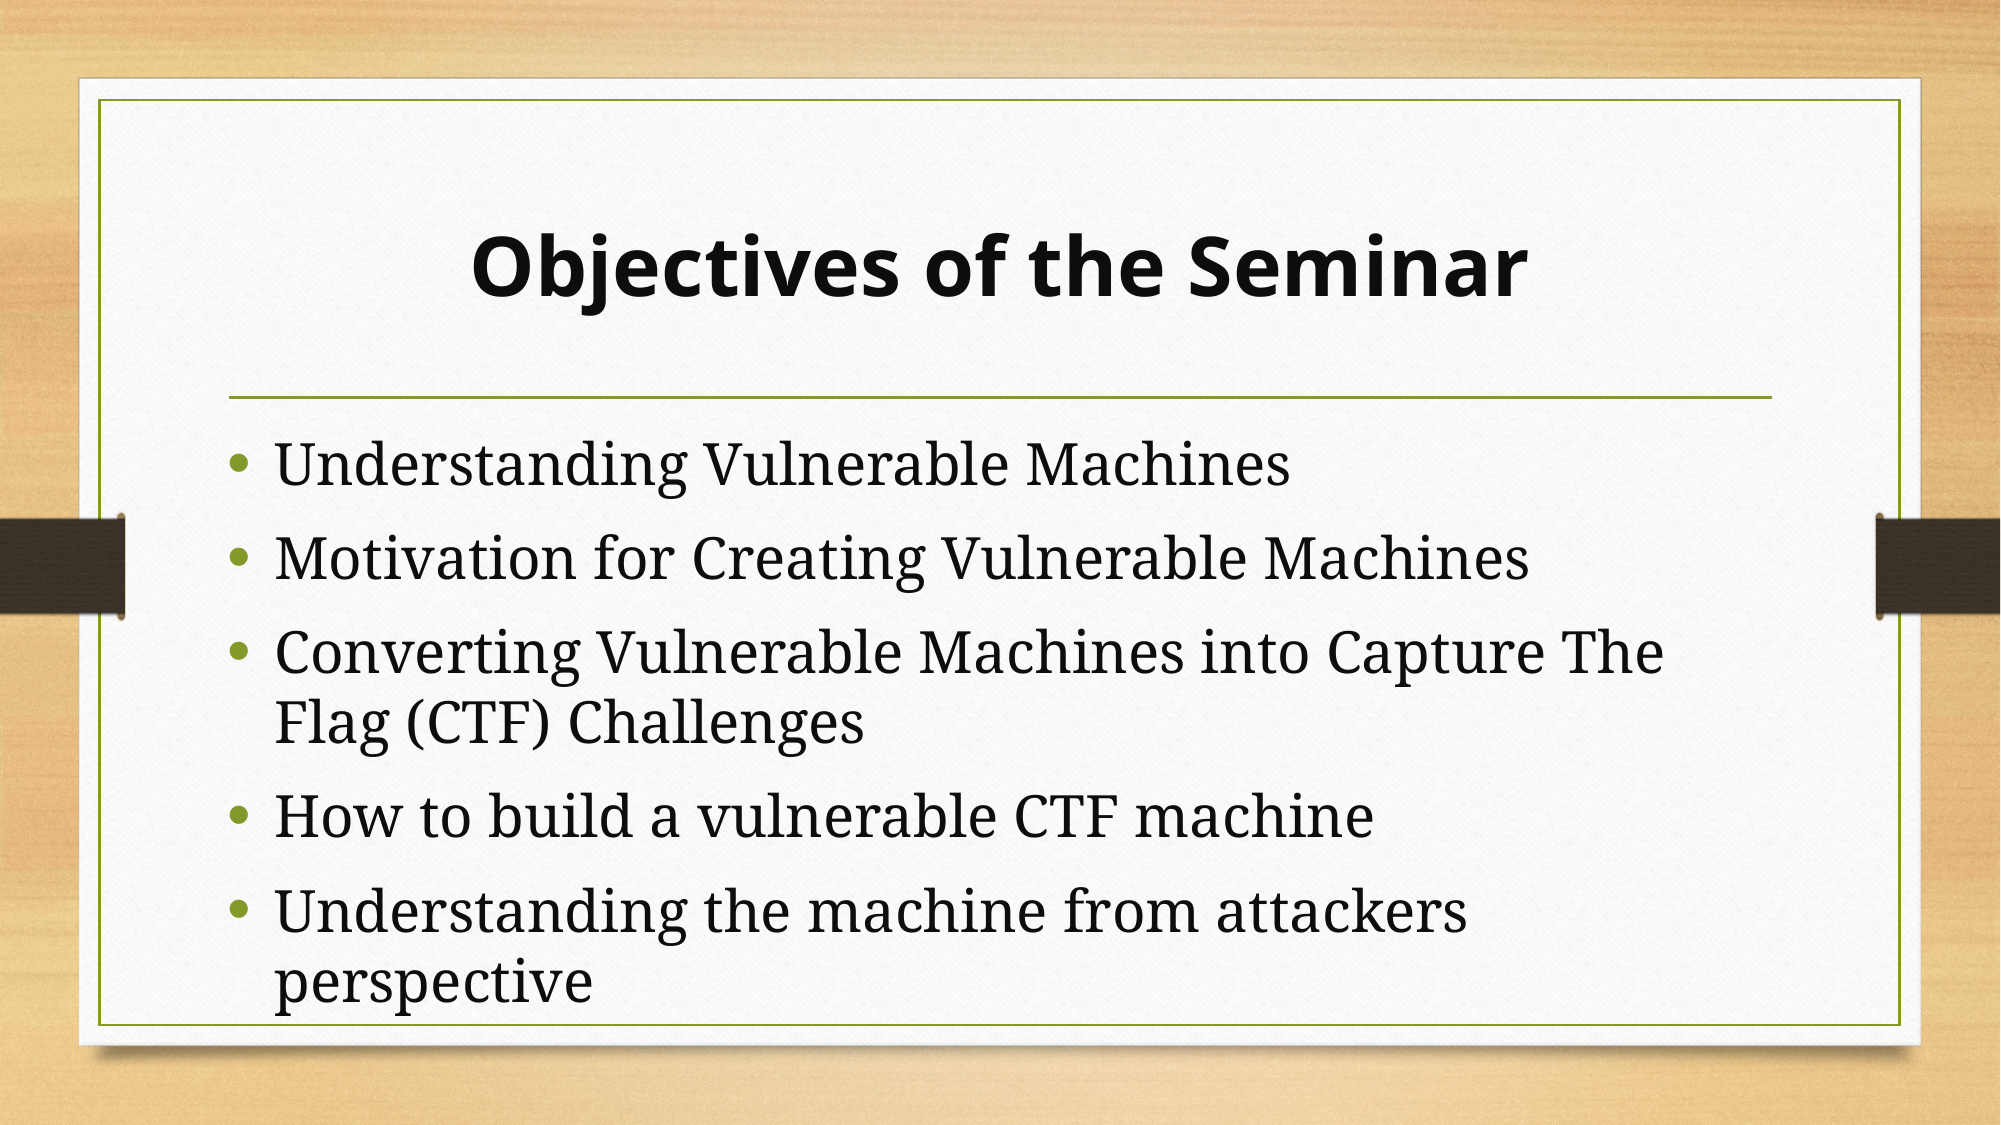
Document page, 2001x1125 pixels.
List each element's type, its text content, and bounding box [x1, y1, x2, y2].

picture [0, 0, 2001, 1125]
title Objectives of the Seminar [212, 205, 1788, 419]
list Understanding Vulnerable Machines Motivation for Creating Vulnerable Machines Converting Vulnerable Machines into Capture The Flag (CTF) Challenges How to build a vulnerable CTF machine Understanding the machine from attackers perspective [212, 419, 1788, 964]
